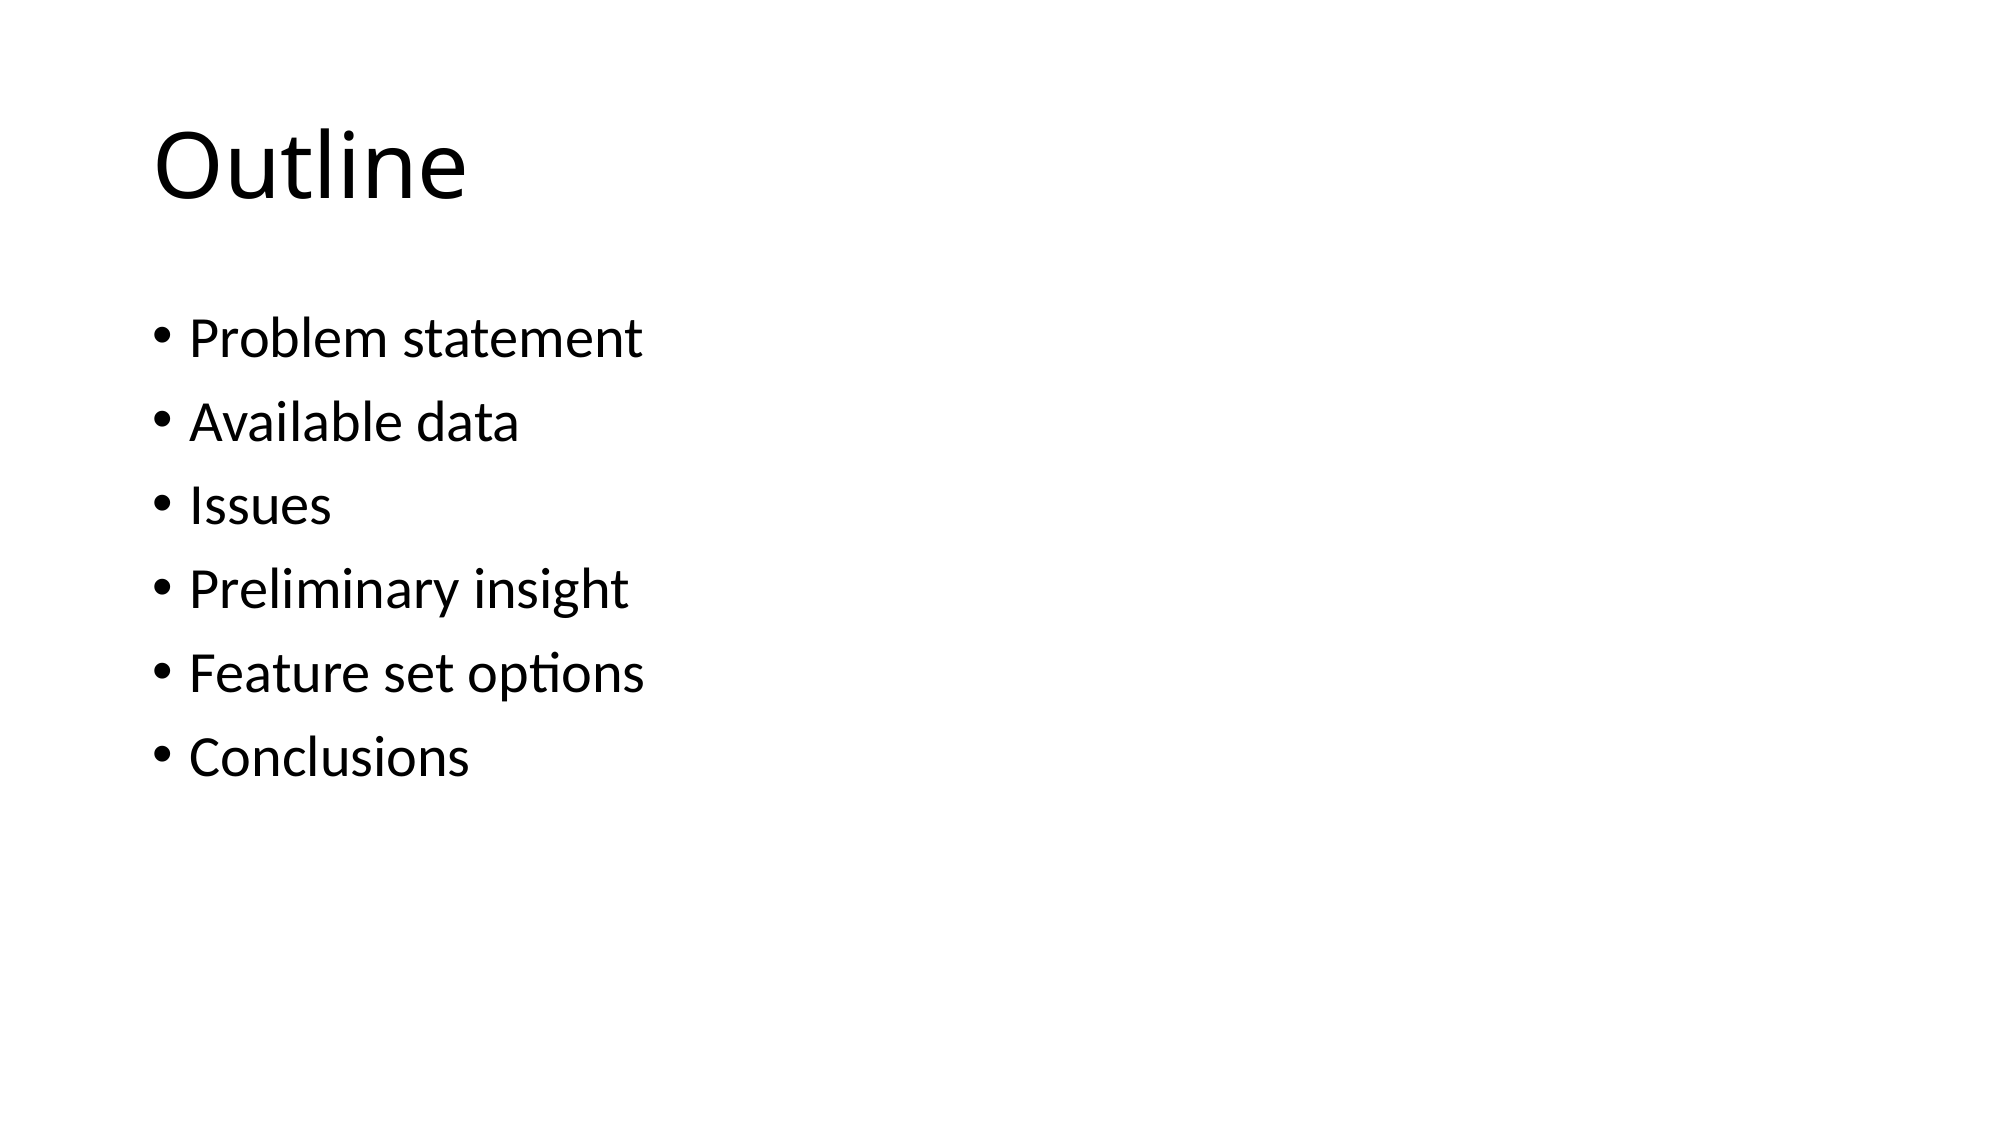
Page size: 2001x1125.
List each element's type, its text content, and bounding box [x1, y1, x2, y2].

title Outline [137, 59, 1863, 278]
list Problem statement Available data Issues Preliminary insight Feature set options Conclusions [137, 299, 1863, 1014]
